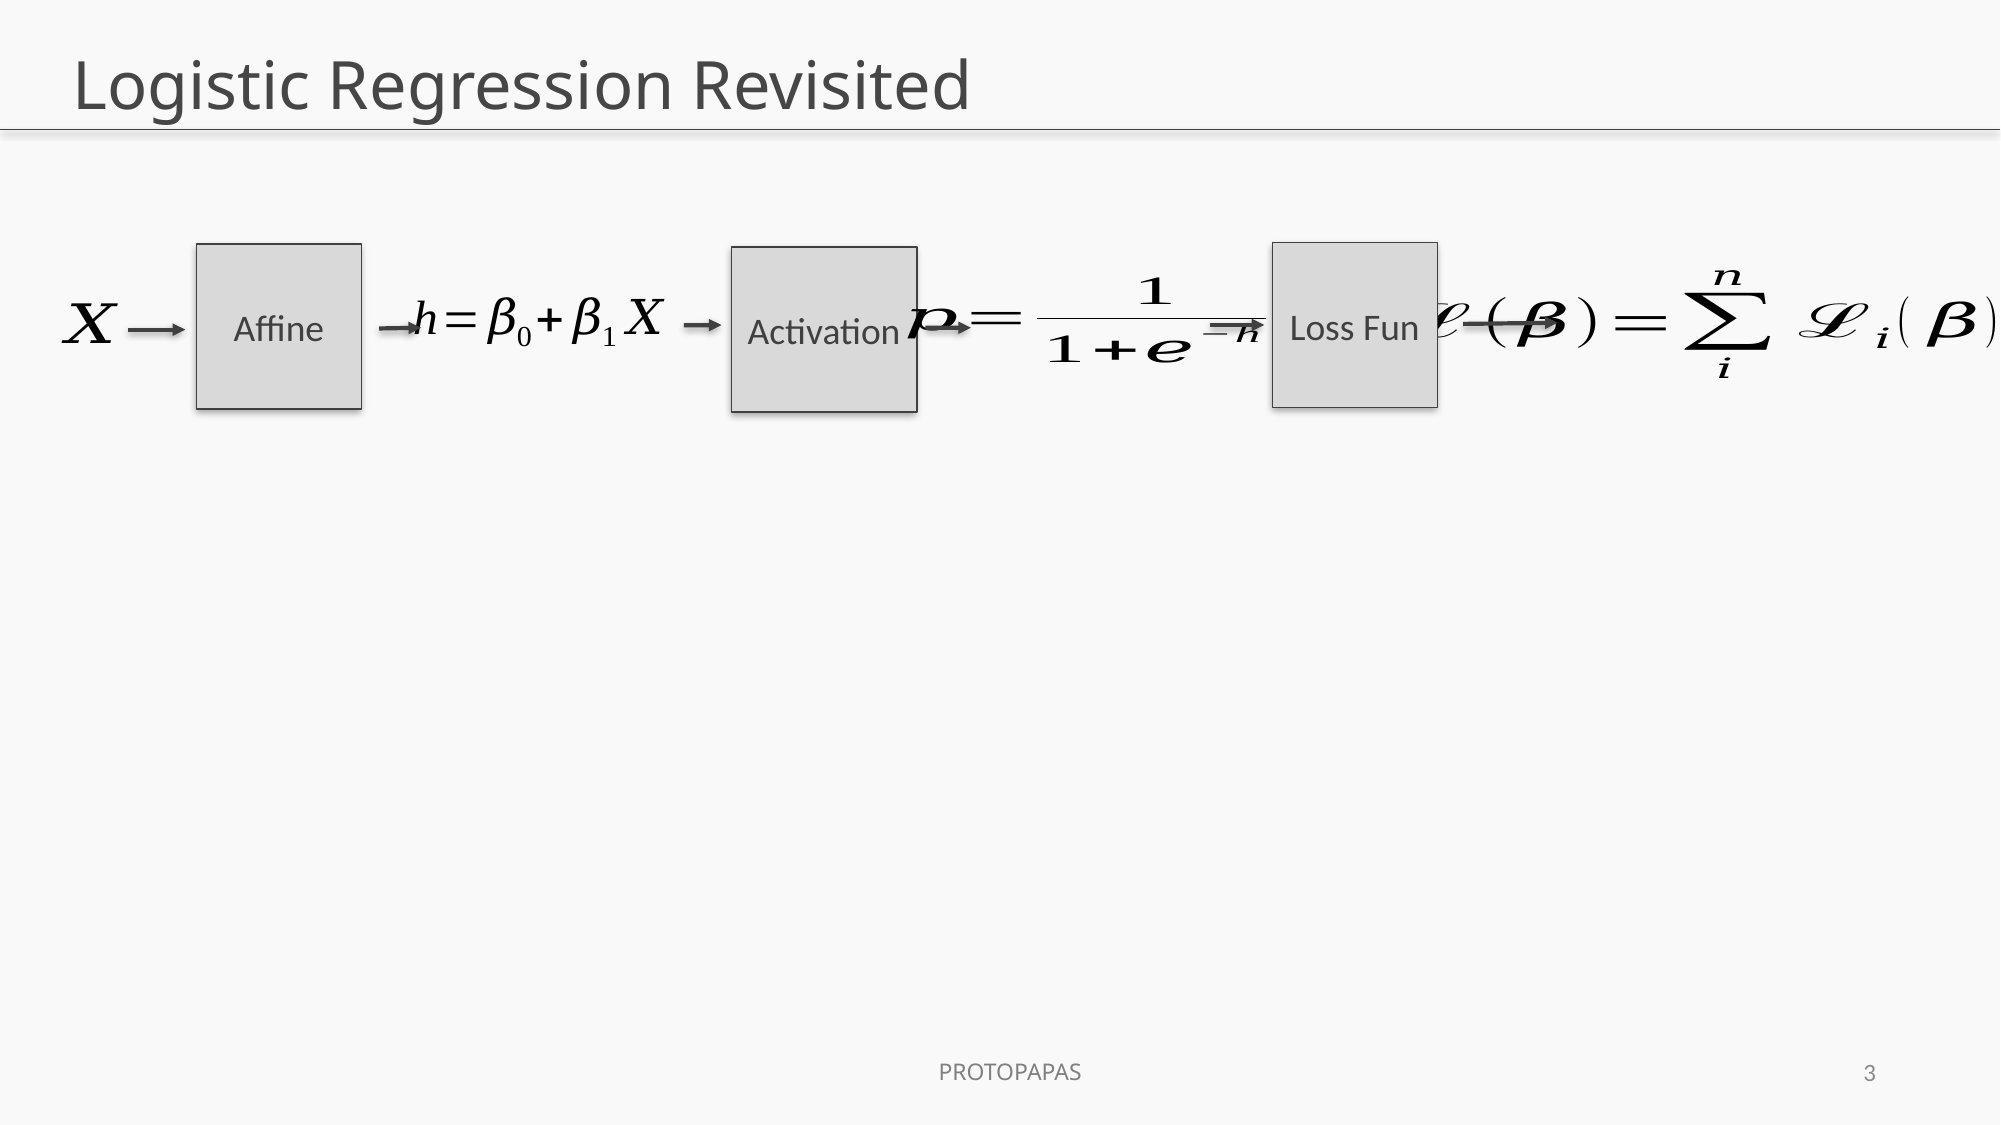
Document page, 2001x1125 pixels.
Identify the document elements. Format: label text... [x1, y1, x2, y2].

title Logistic Regression Revisited [57, 35, 1943, 162]
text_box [57, 242, 2000, 413]
